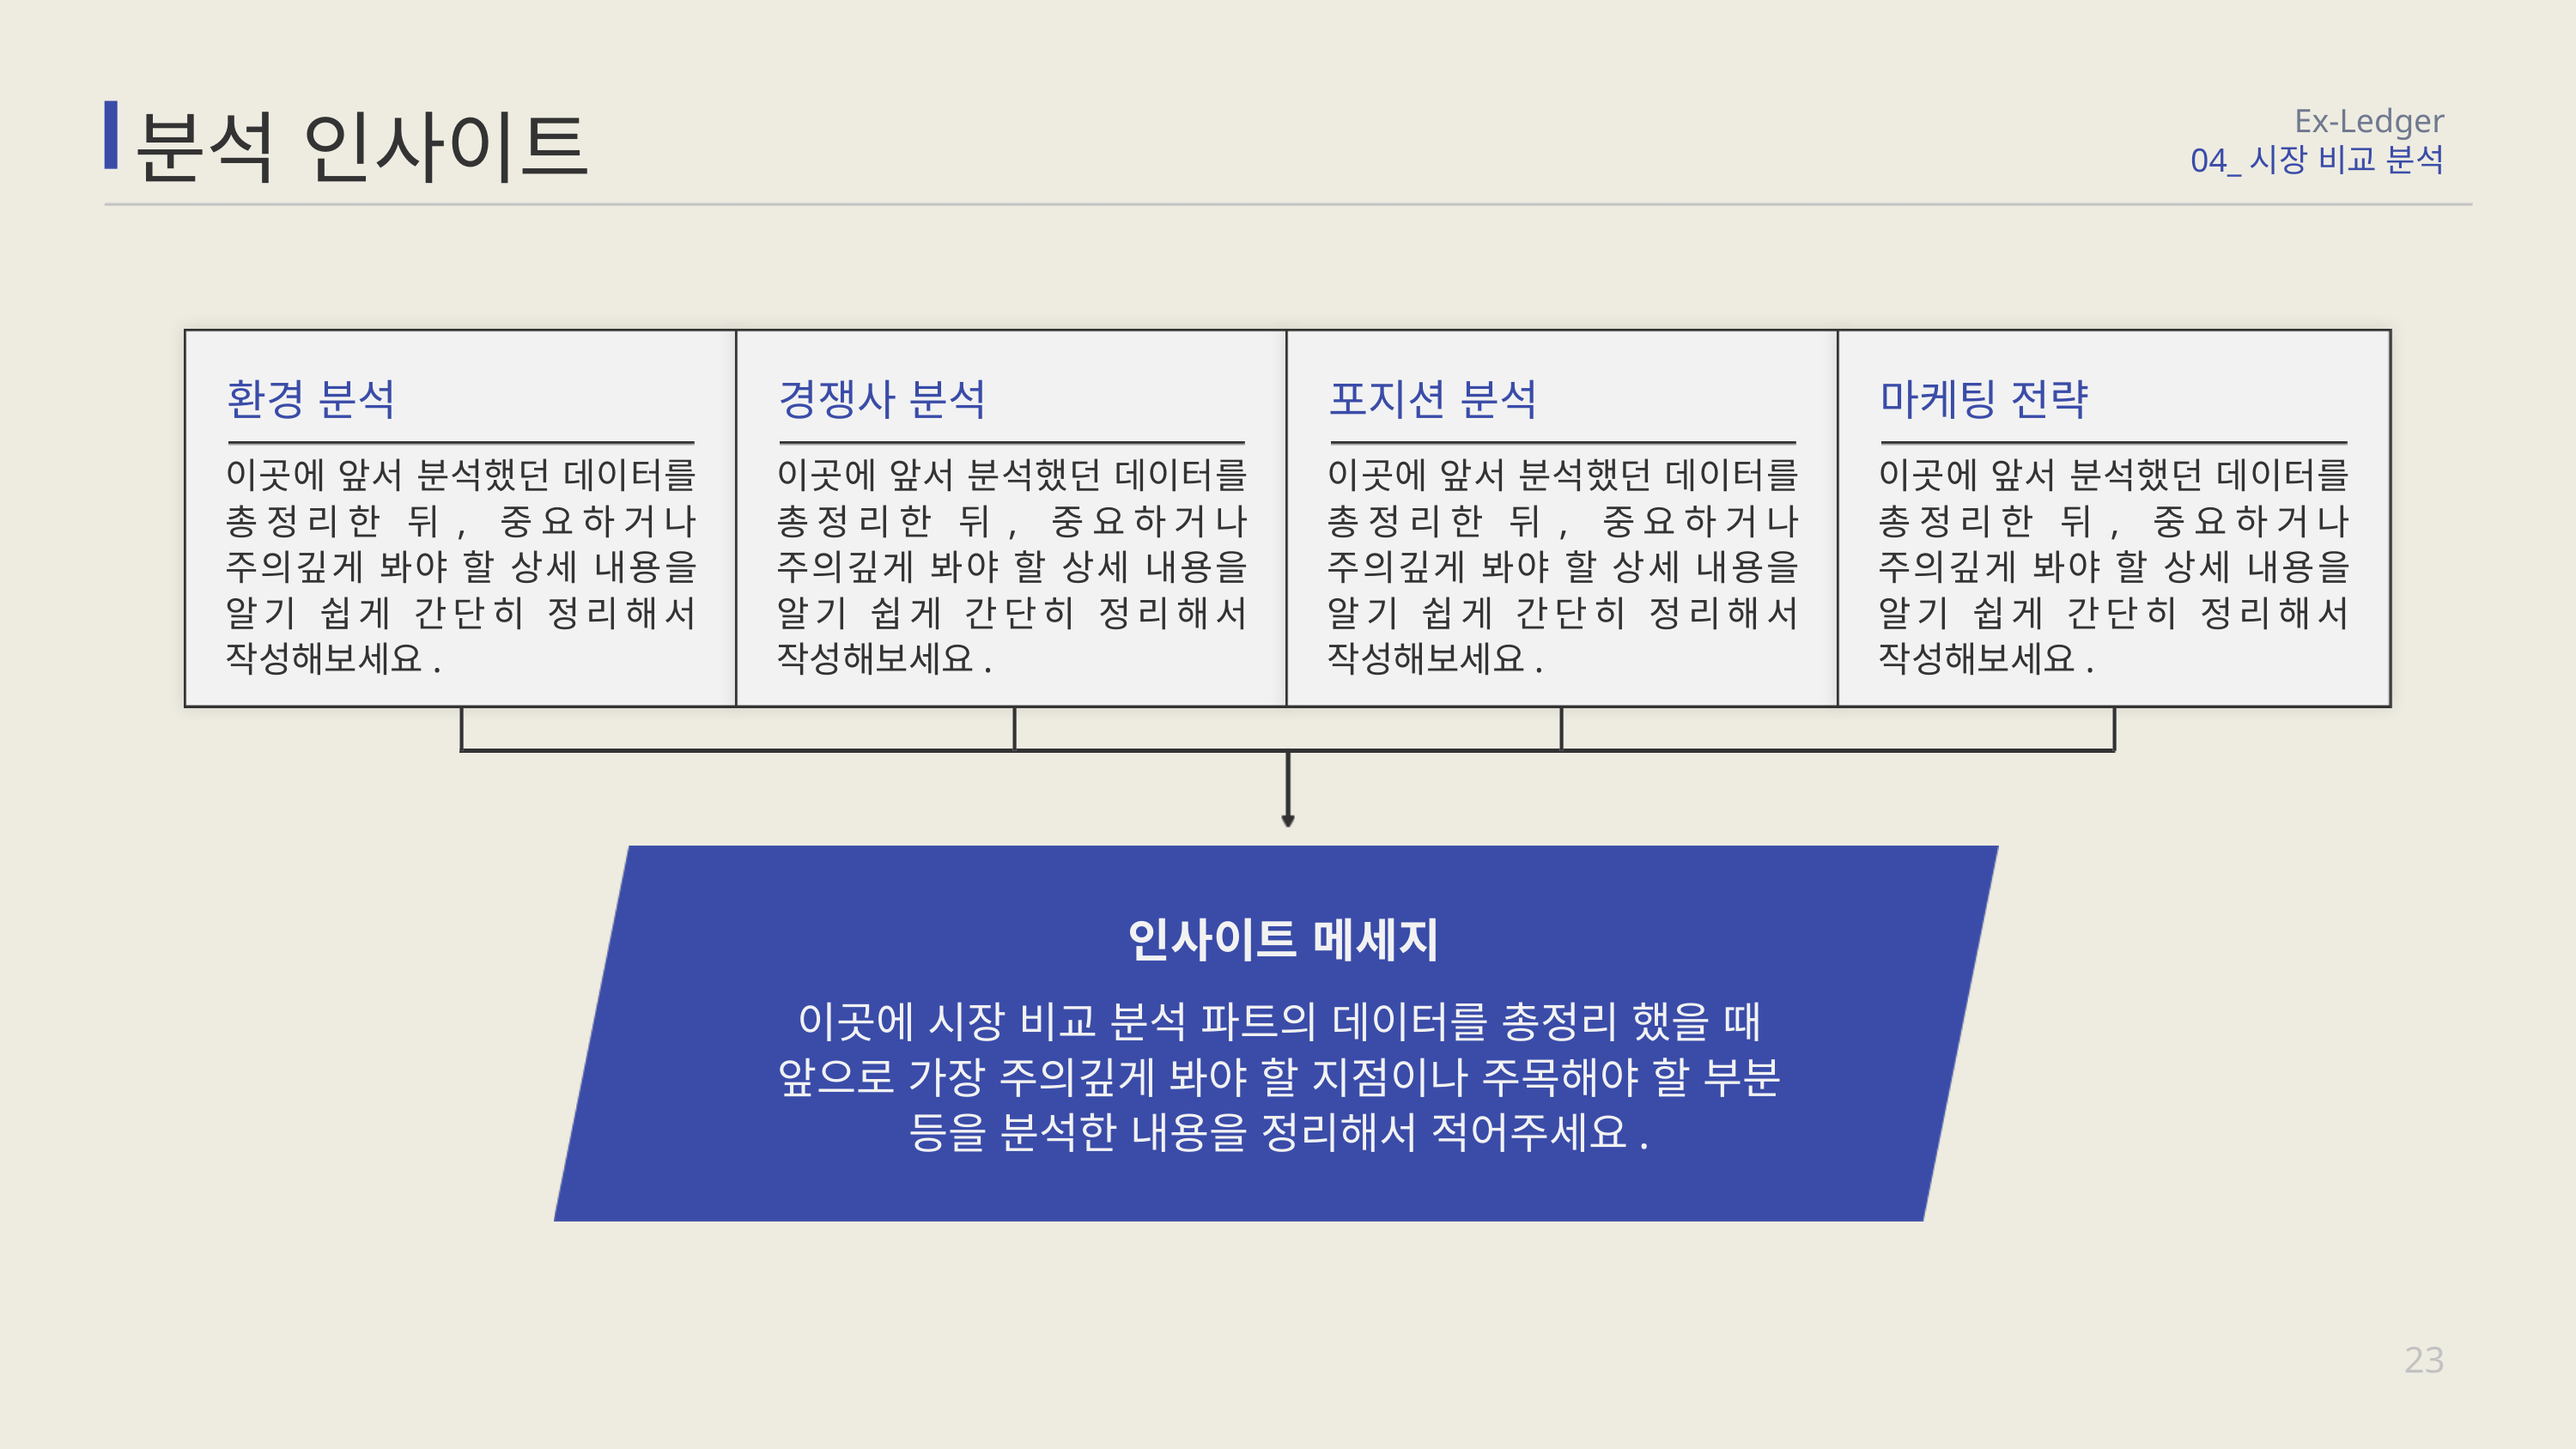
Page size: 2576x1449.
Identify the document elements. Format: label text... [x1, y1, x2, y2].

picture [184, 329, 2392, 827]
text_box 04_시장 비교 분석 [1985, 130, 2445, 176]
picture [76, 101, 145, 168]
picture [554, 846, 1999, 1222]
picture [103, 202, 2473, 206]
text_box Ex-Ledger [1769, 91, 2445, 136]
text_box 분석 인사이트 [134, 75, 895, 186]
text_box 23 [2348, 1326, 2445, 1378]
